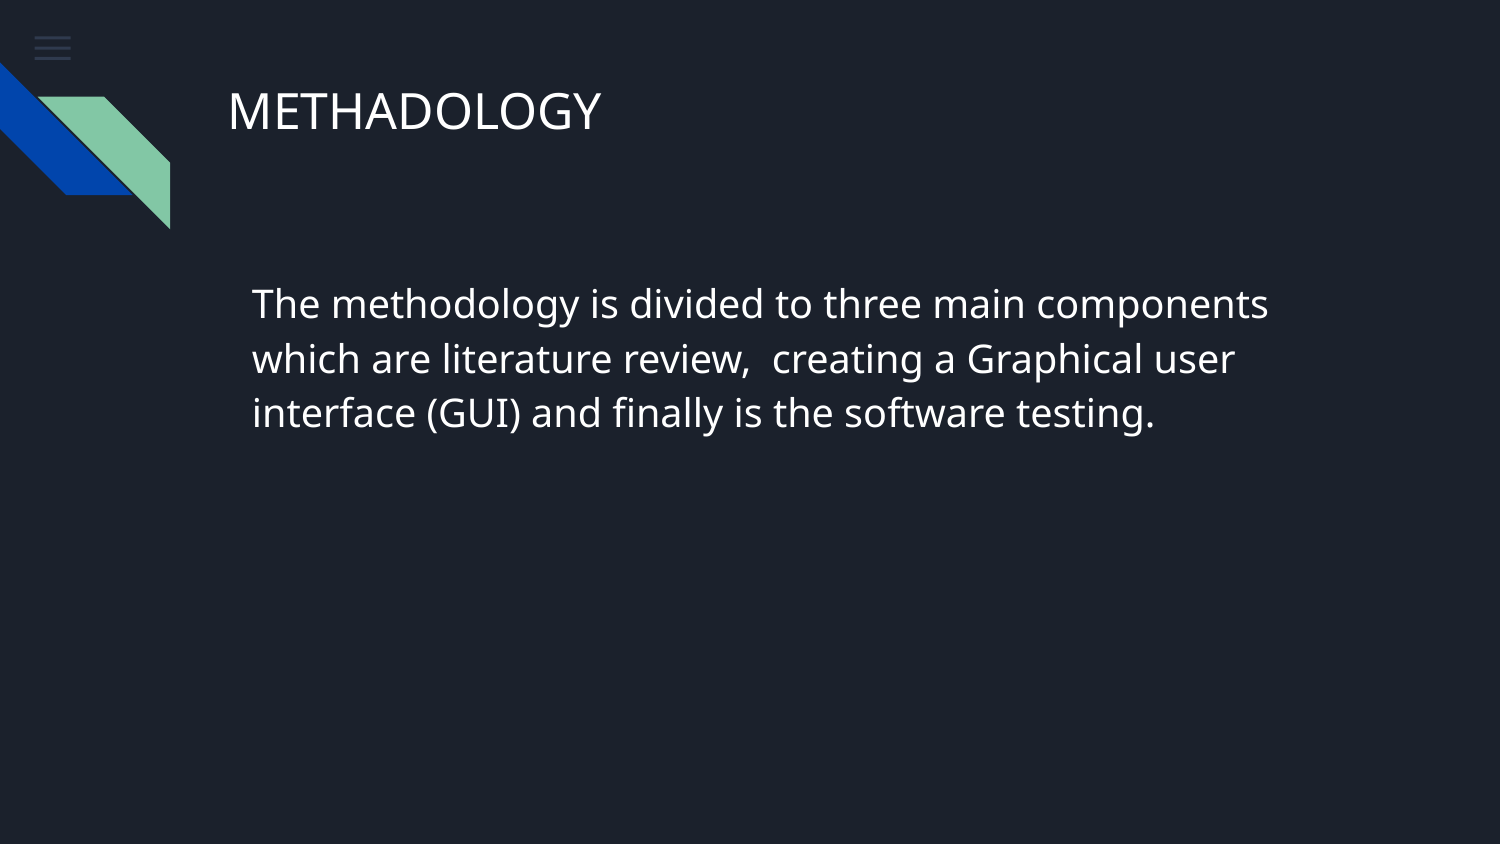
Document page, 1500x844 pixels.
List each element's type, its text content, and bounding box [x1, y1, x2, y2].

list The methodology is divided to three main components which are literature review, creating a Graphical user interface (GUI) and finally is the software testing. [212, 257, 1368, 735]
title METHADOLOGY [212, 64, 1368, 215]
